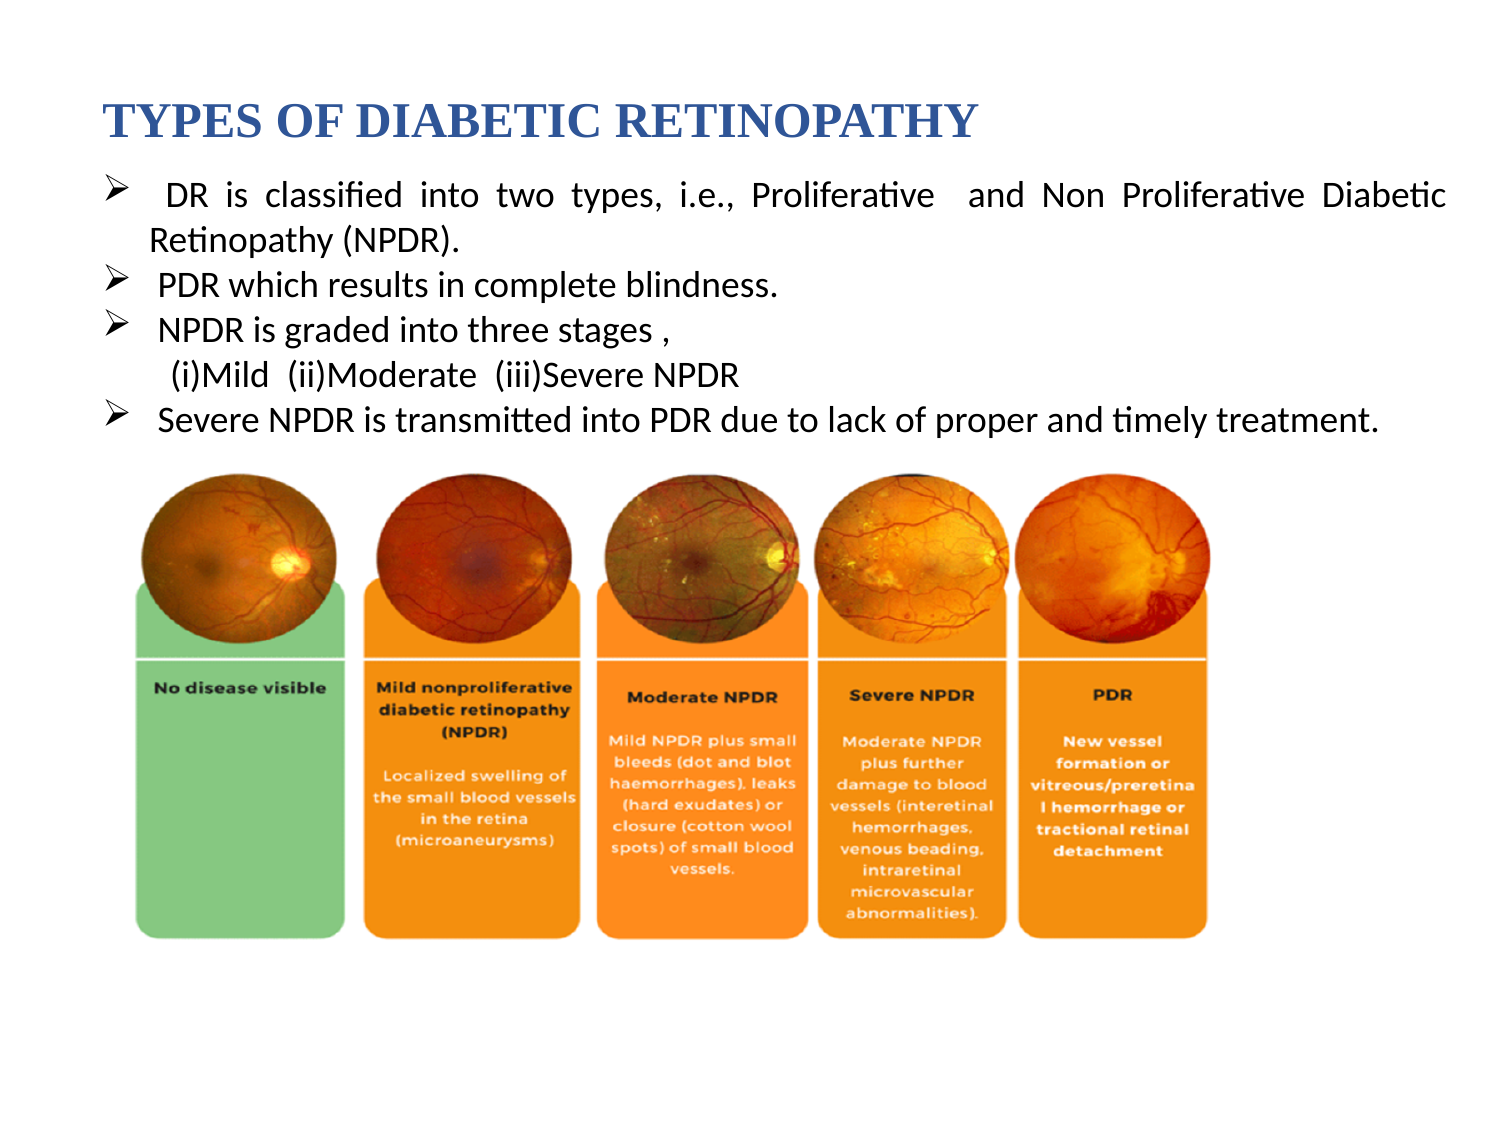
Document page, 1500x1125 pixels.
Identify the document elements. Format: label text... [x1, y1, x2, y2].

picture [99, 461, 1256, 953]
text_box TYPES OF DIABETIC RETINOPATHY [87, 80, 1063, 156]
text_box DR is classified into two types, i.e., Proliferative and Non Proliferative Diabetic Retinopathy (NPDR). PDR which results in complete blindness. NPDR is graded into three stages , (i)Mild (ii)Moderate (iii)Severe NPDR Severe NPDR is transmitted into PDR due to lack of proper and timely treatment. [87, 162, 1463, 448]
